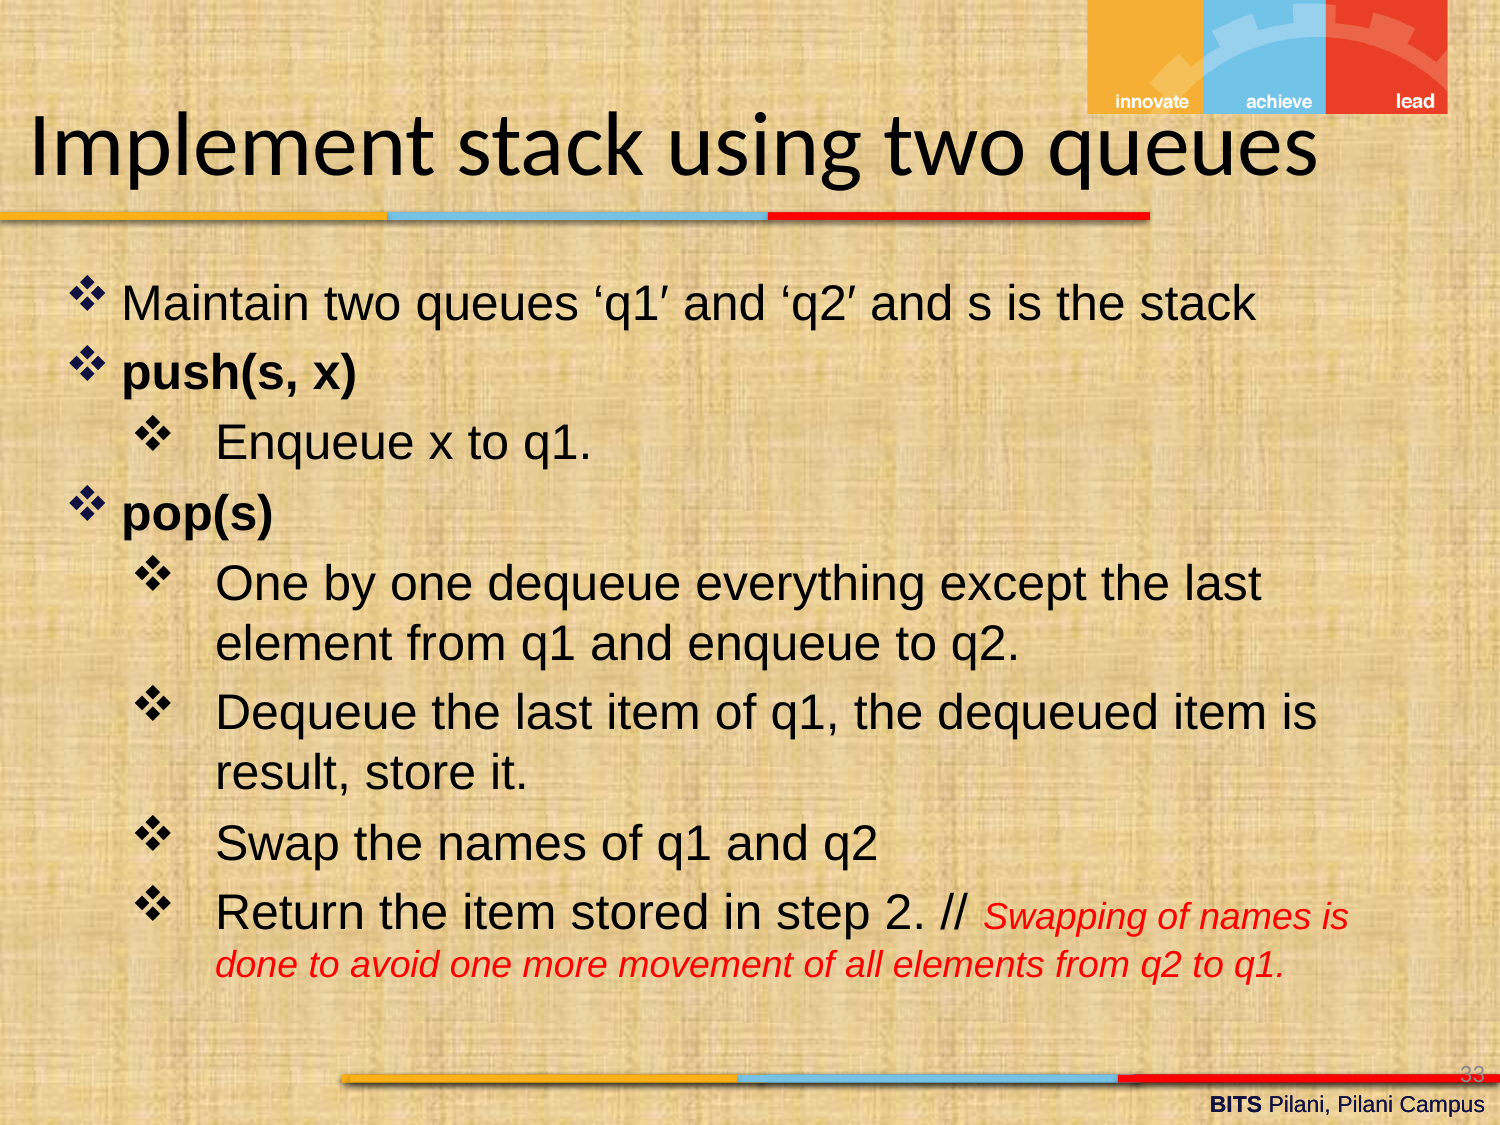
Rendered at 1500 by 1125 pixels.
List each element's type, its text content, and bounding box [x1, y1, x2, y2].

title Implement stack using two queues [0, 45, 1350, 233]
list Maintain two queues ‘q1′ and ‘q2′ and s is the stack push(s, x) Enqueue x to q1. pop(s) One by one dequeue everything except the last element from q1 and enqueue to q2. Dequeue the last item of q1, the dequeued item is result, store it. Swap the names of q1 and q2 Return the item stored in step 2. // Swapping of names is done to avoid one more movement of all elements from q2 to q1. [50, 262, 1400, 1005]
picture [1464, 1103, 1469, 1111]
picture [0, 0, 1500, 1125]
slide_number 33 [1149, 1042, 1500, 1103]
